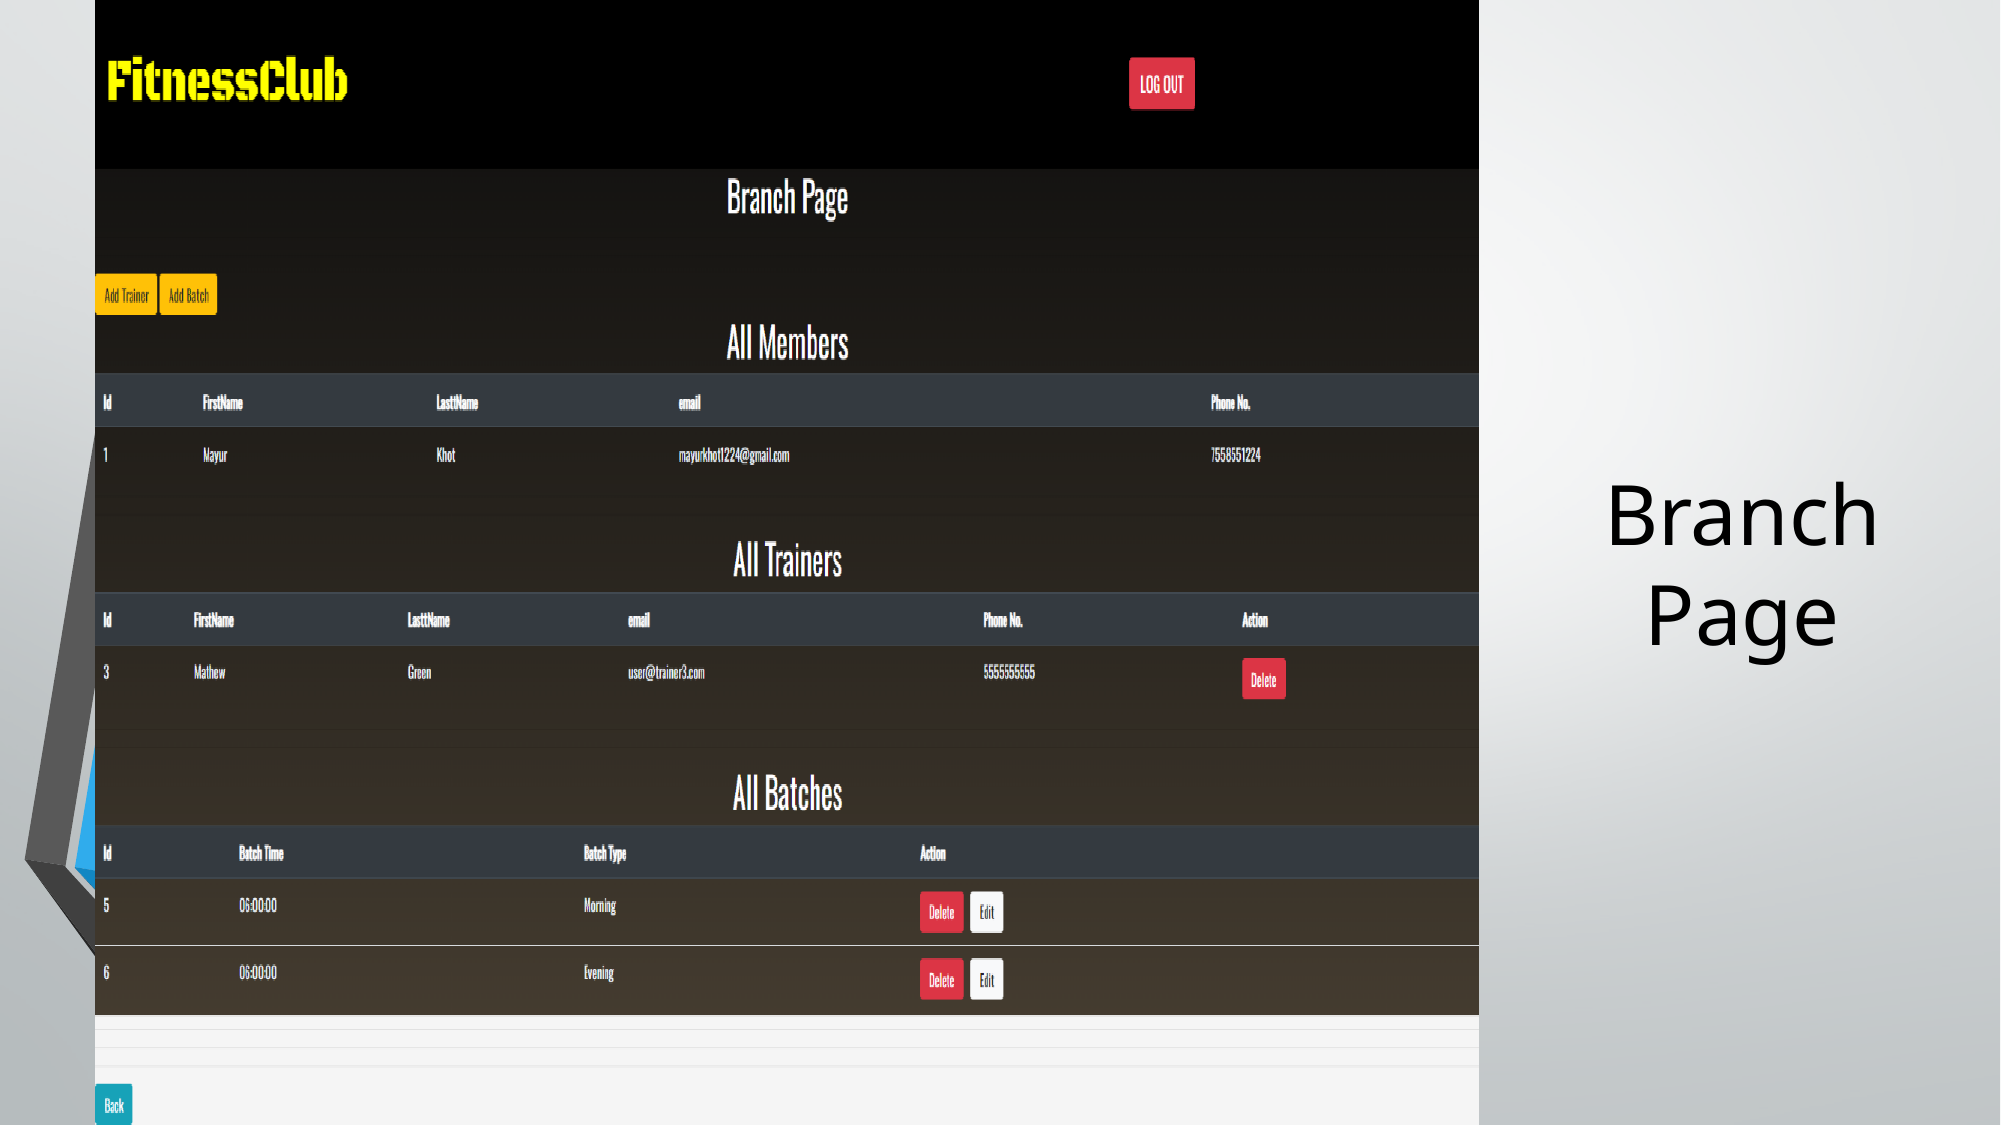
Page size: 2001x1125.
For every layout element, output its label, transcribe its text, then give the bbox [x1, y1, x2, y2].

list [94, 0, 1479, 1125]
title Branch Page [1520, 418, 1966, 707]
